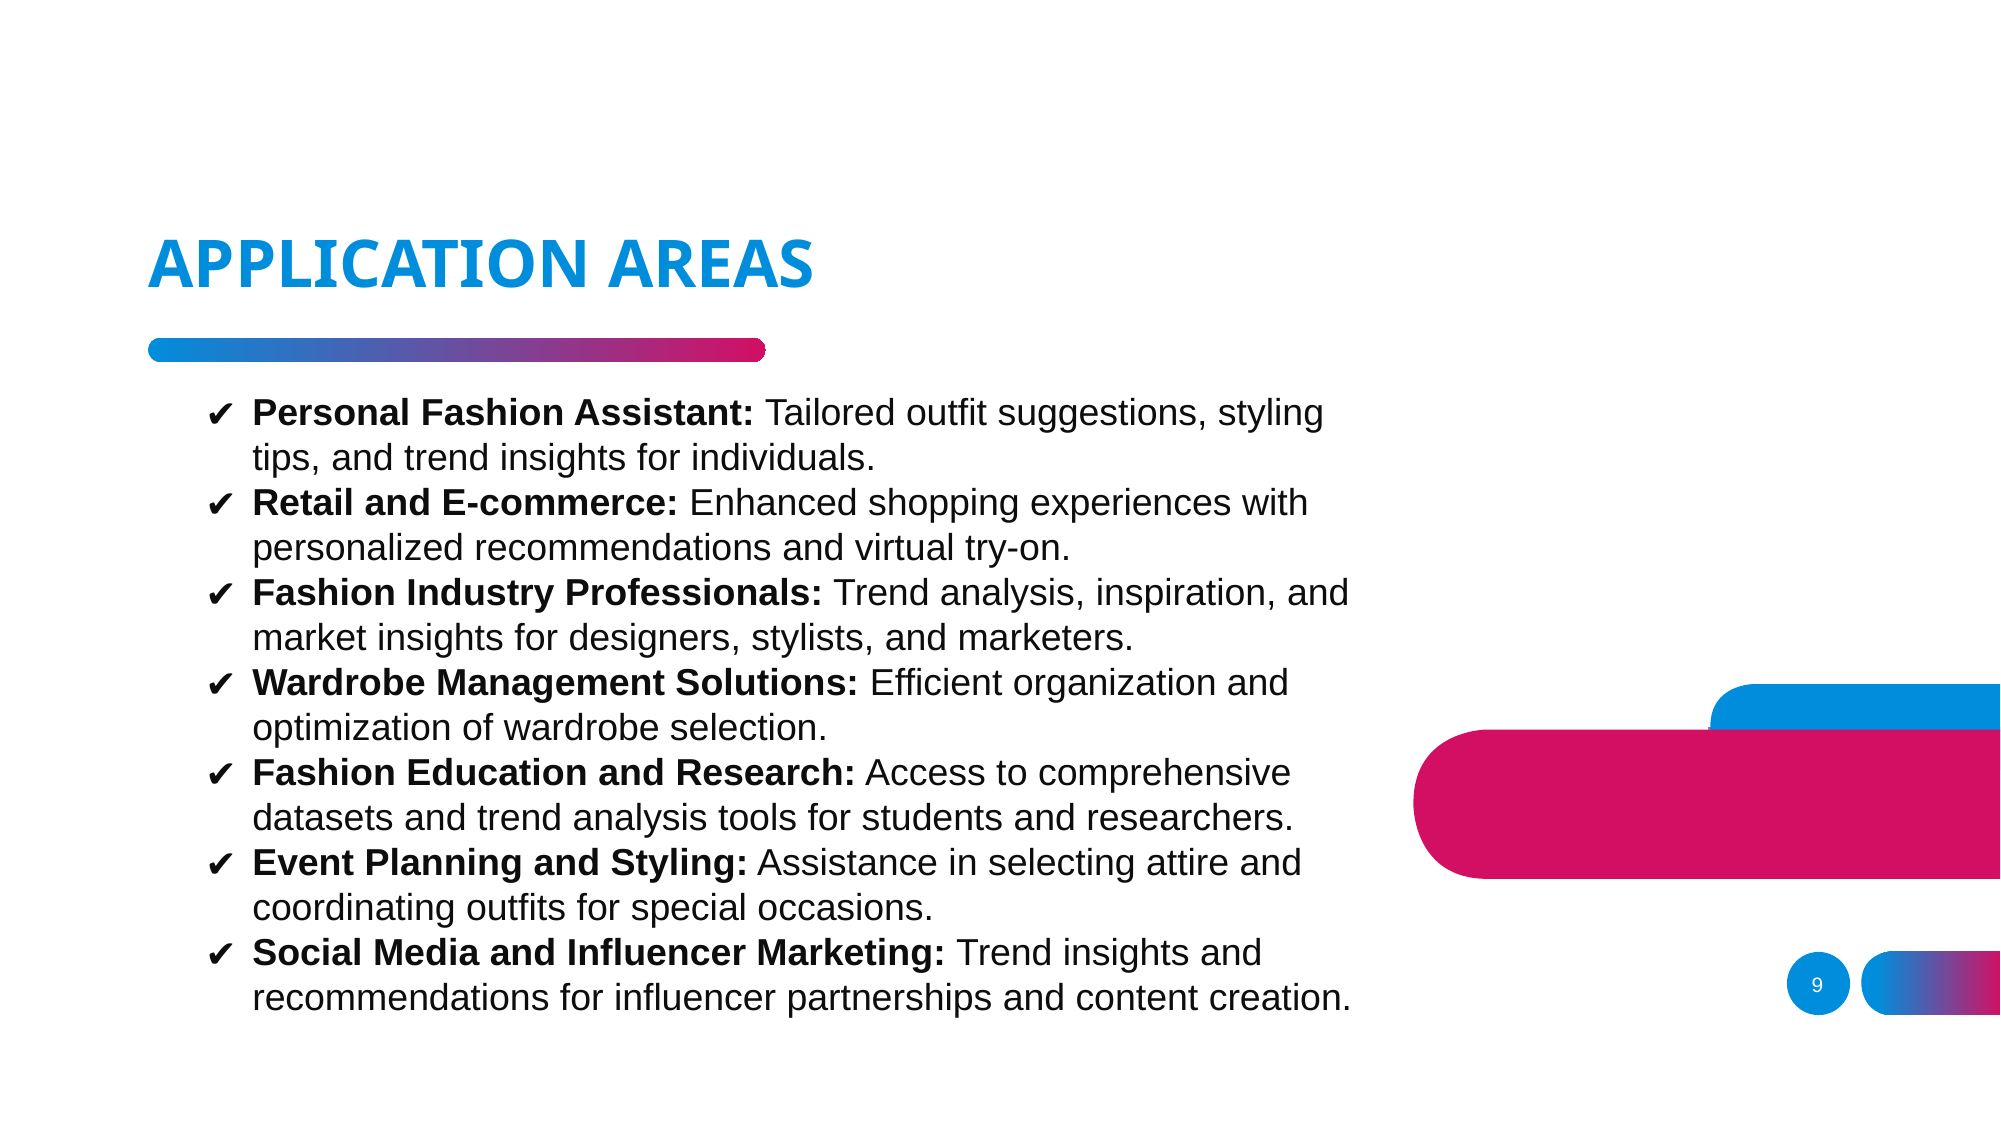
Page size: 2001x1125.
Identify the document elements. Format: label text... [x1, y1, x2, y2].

text_box Personal Fashion Assistant: Tailored outfit suggestions, styling tips, and trend insights for individuals. Retail and E-commerce: Enhanced shopping experiences with personalized recommendations and virtual try-on. Fashion Industry Professionals: Trend analysis, inspiration, and market insights for designers, stylists, and marketers. Wardrobe Management Solutions: Efficient organization and optimization of wardrobe selection. Fashion Education and Research: Access to comprehensive datasets and trend analysis tools for students and researchers. Event Planning and Styling: Assistance in selecting attire and coordinating outfits for special occasions. Social Media and Influencer Marketing: Trend insights and recommendations for influencer partnerships and content creation. [190, 380, 1377, 1026]
title APPLICATION AREAS [133, 202, 981, 331]
slide_number 9 [1772, 954, 1863, 1015]
